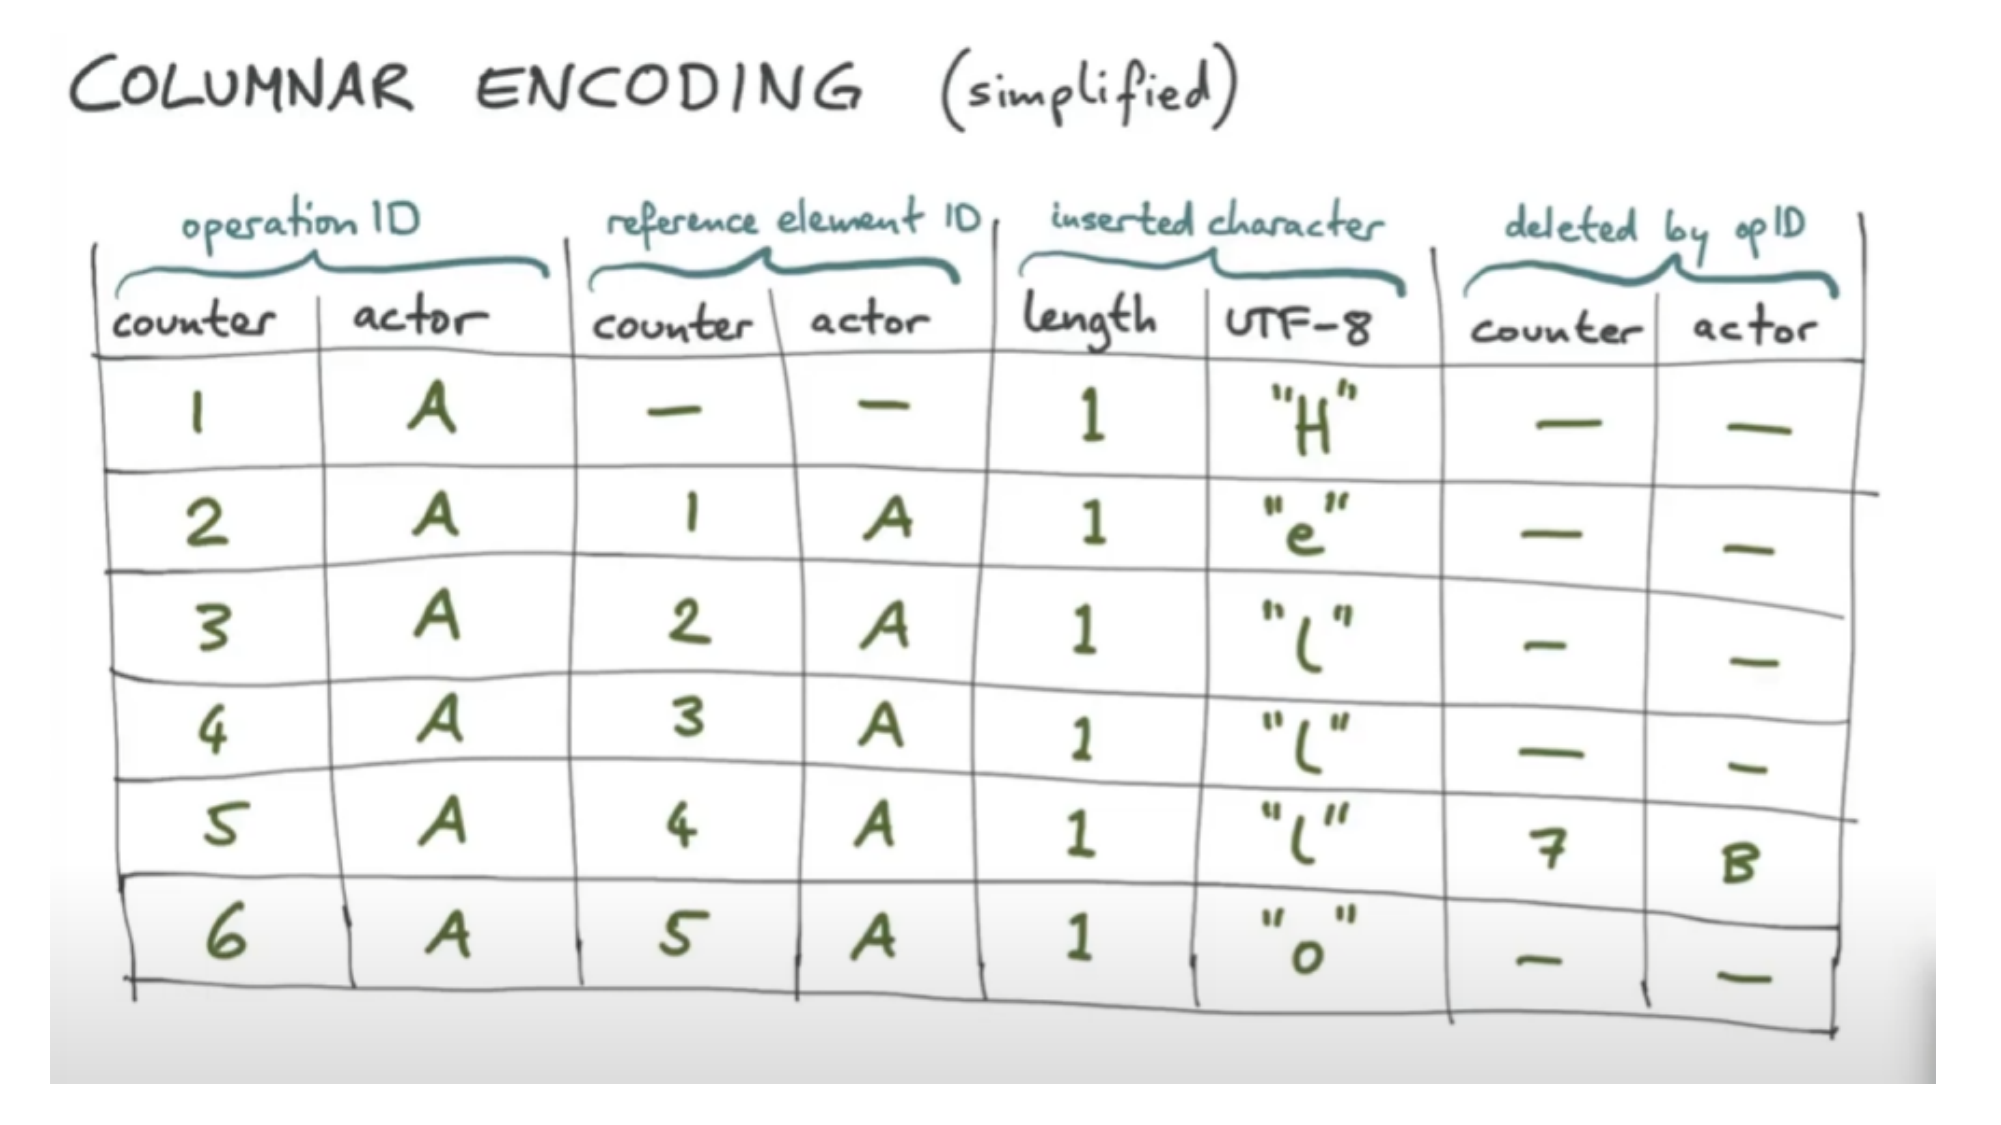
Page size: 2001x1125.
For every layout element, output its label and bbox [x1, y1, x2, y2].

picture [49, 32, 1937, 1084]
